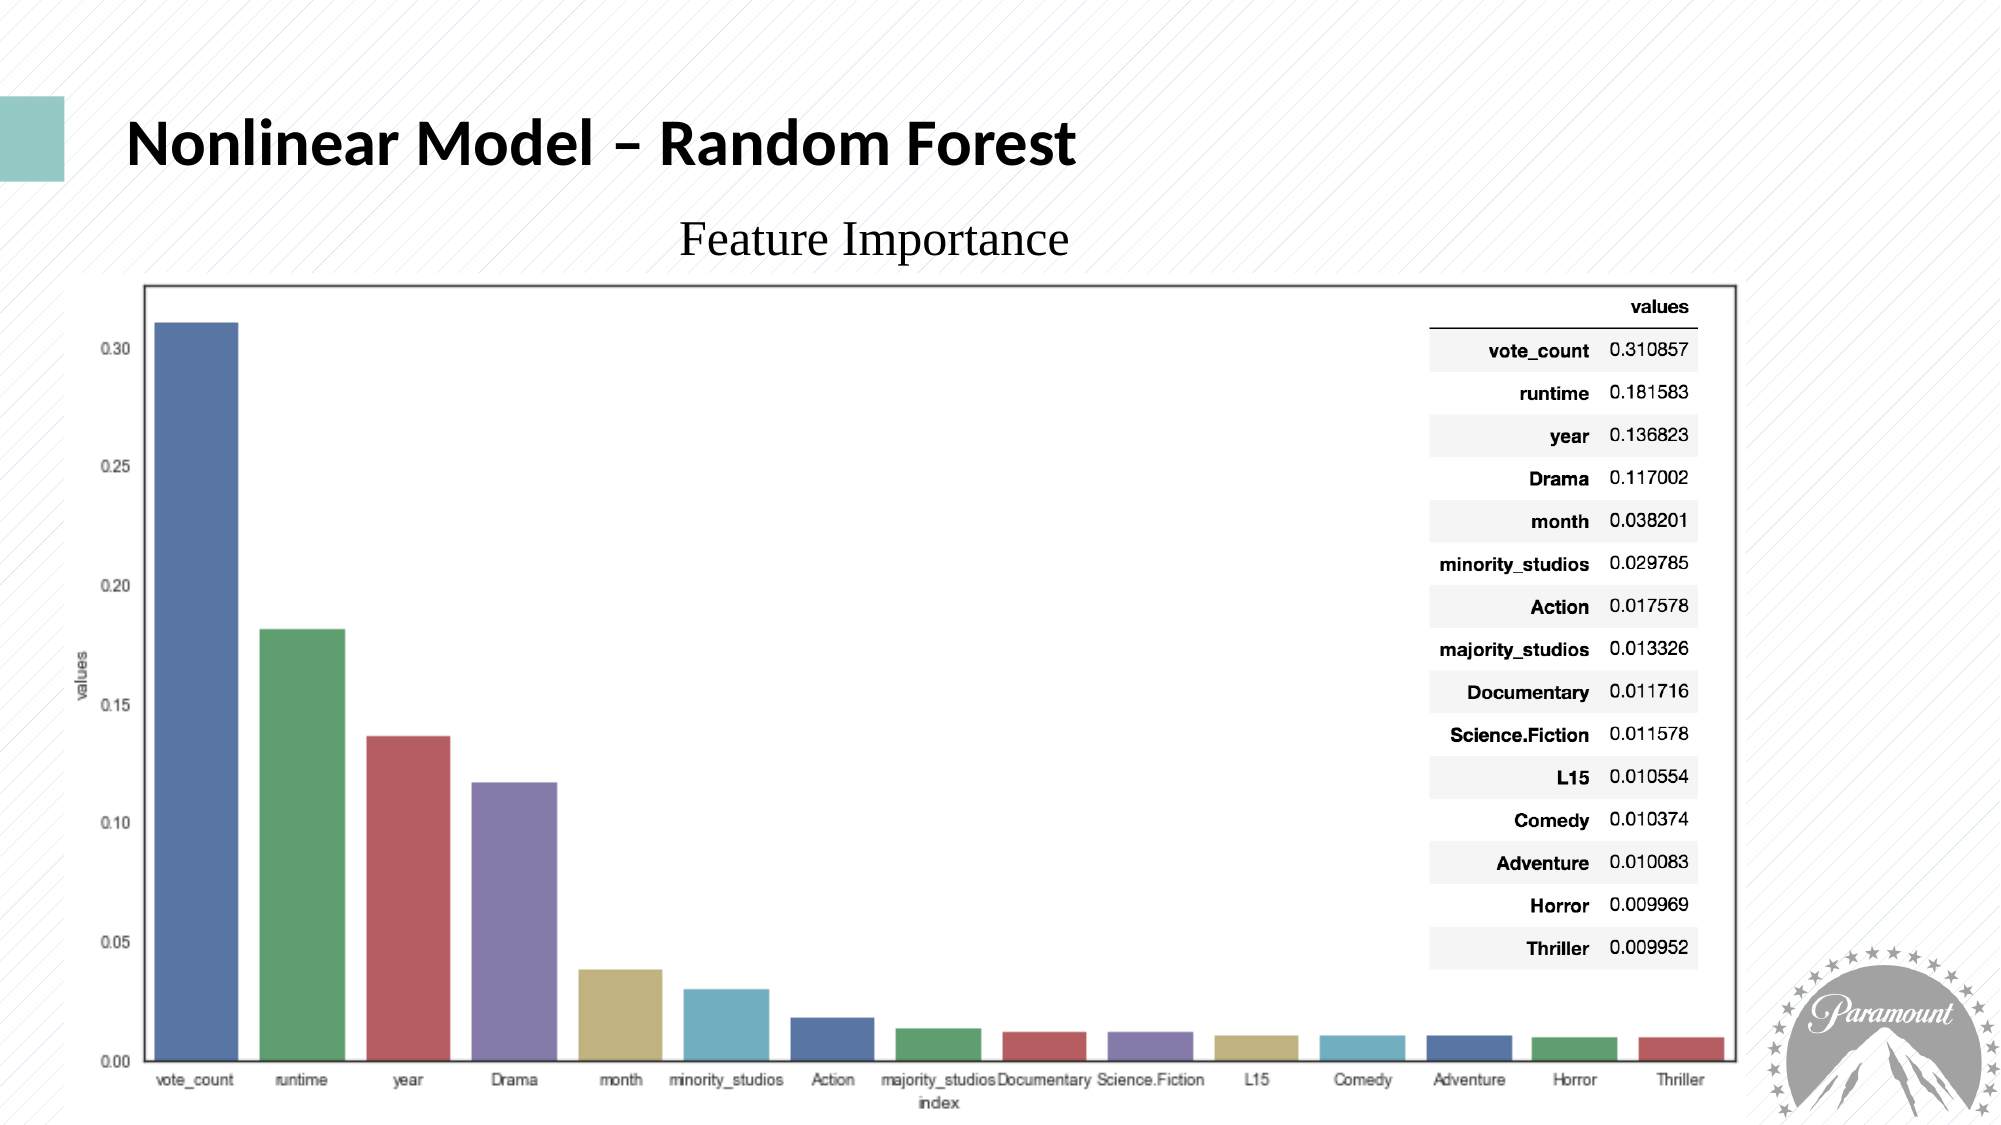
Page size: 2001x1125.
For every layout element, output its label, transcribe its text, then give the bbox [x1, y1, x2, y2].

text_box Feature Importance [664, 197, 1146, 273]
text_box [0, 96, 1083, 182]
picture [1766, 945, 2000, 1125]
picture [64, 273, 1746, 1125]
